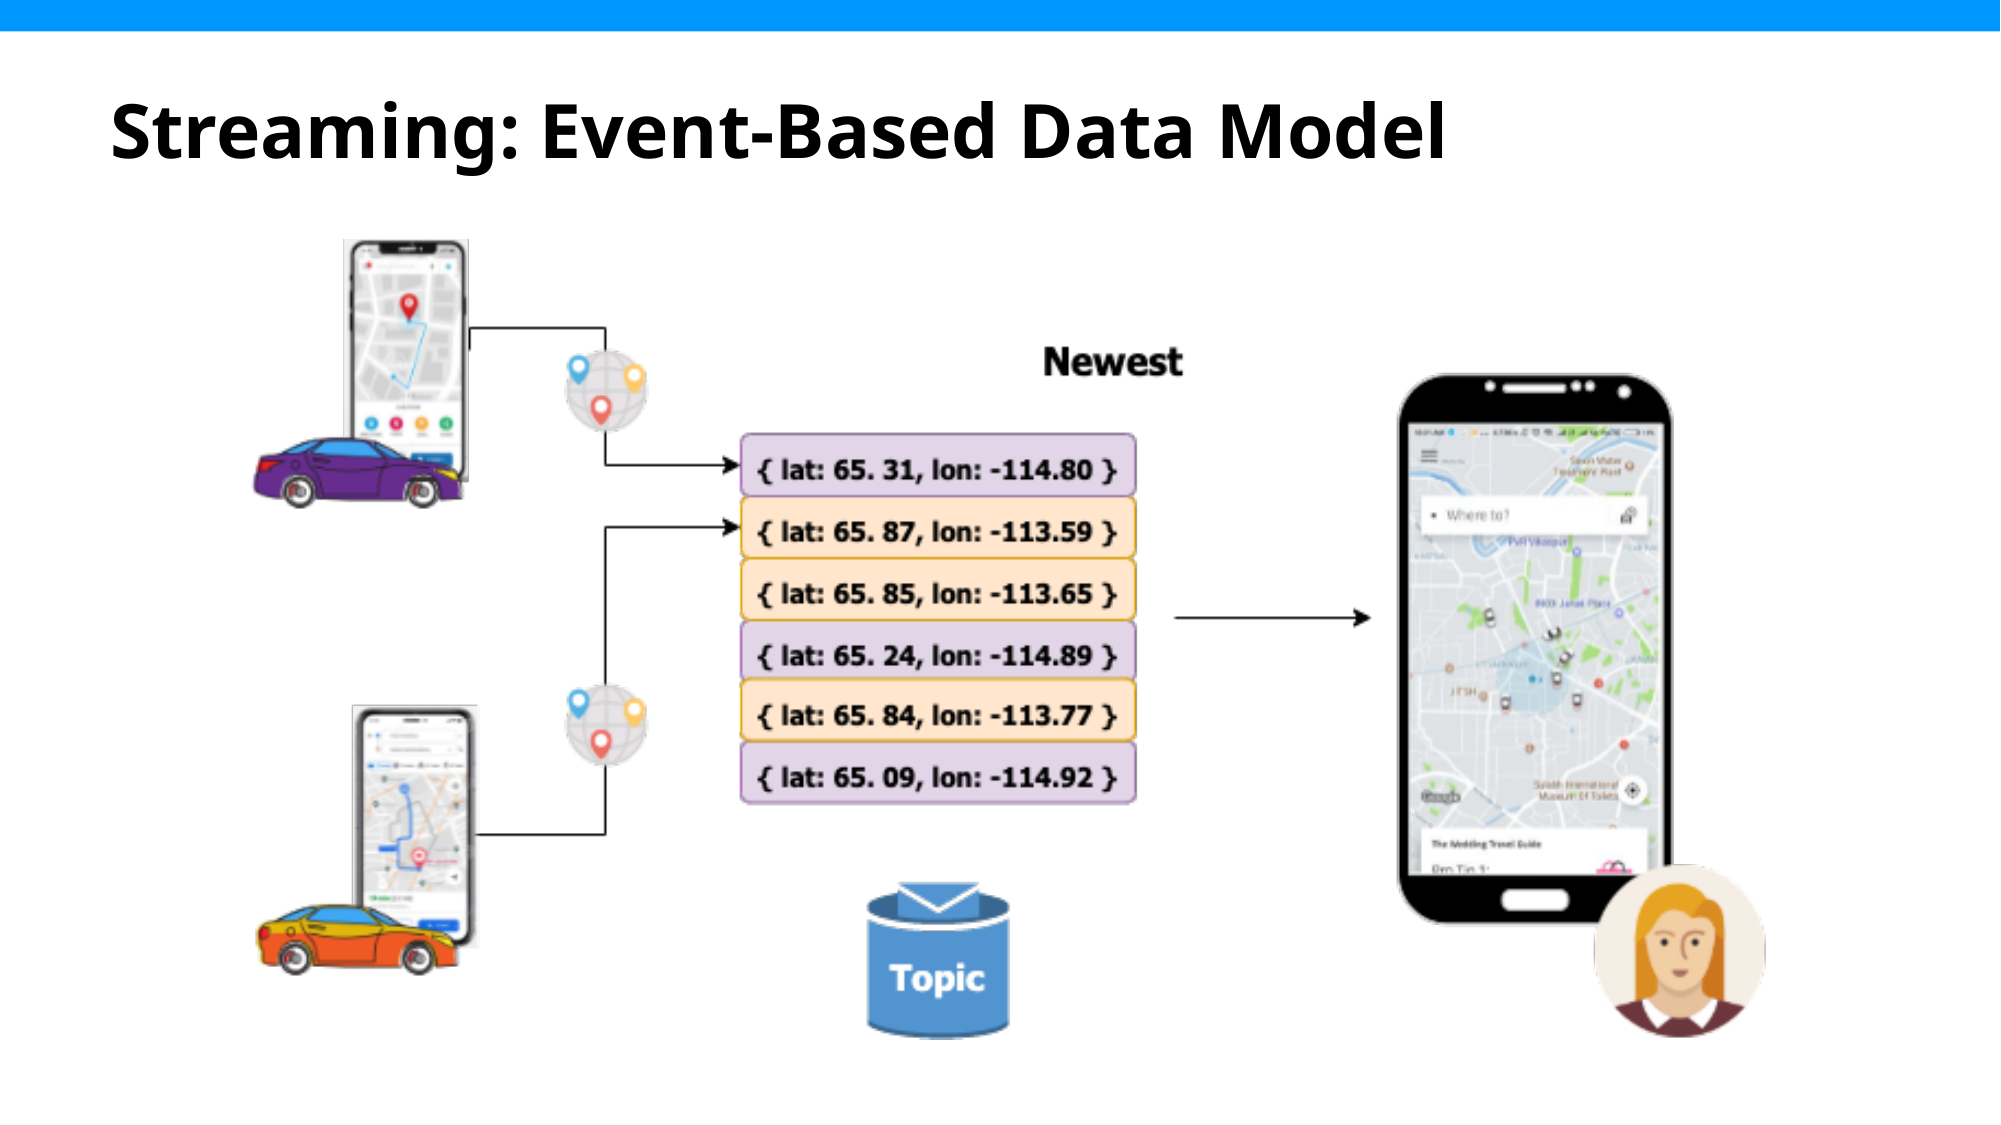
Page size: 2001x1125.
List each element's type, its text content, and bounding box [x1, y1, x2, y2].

picture [250, 239, 1768, 1040]
text_box Streaming: Event-Based Data Model [89, 50, 1910, 194]
